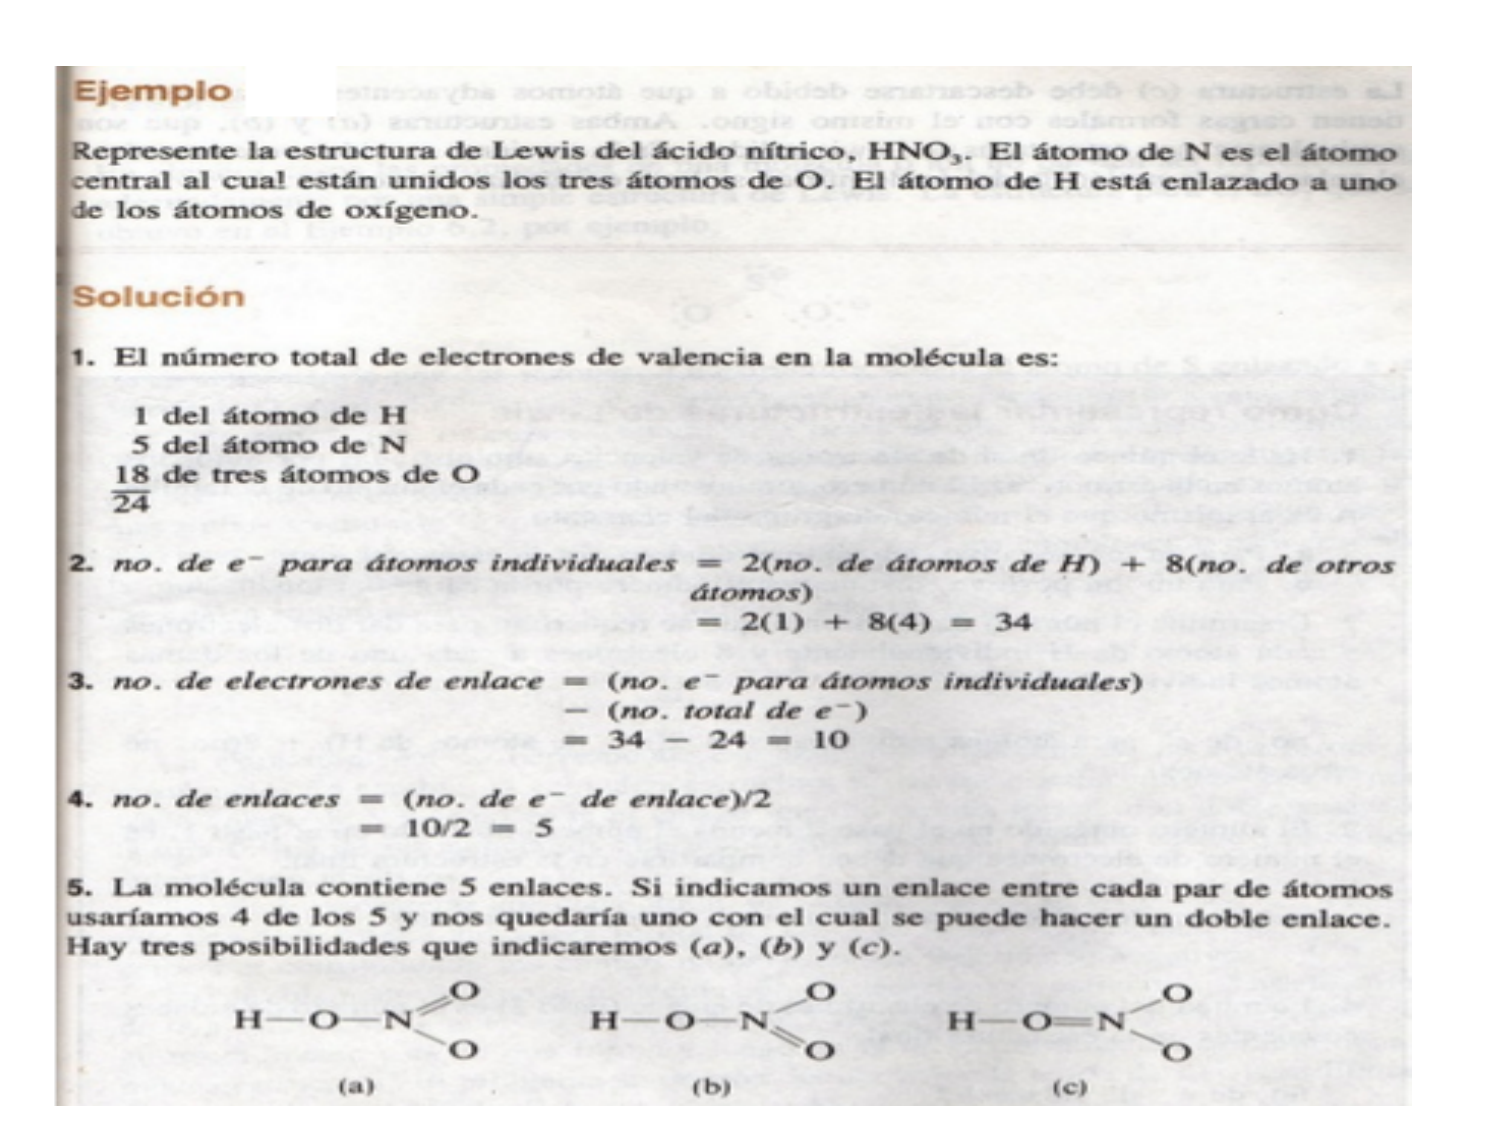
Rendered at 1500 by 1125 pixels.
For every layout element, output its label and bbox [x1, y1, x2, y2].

picture [54, 66, 1412, 1107]
